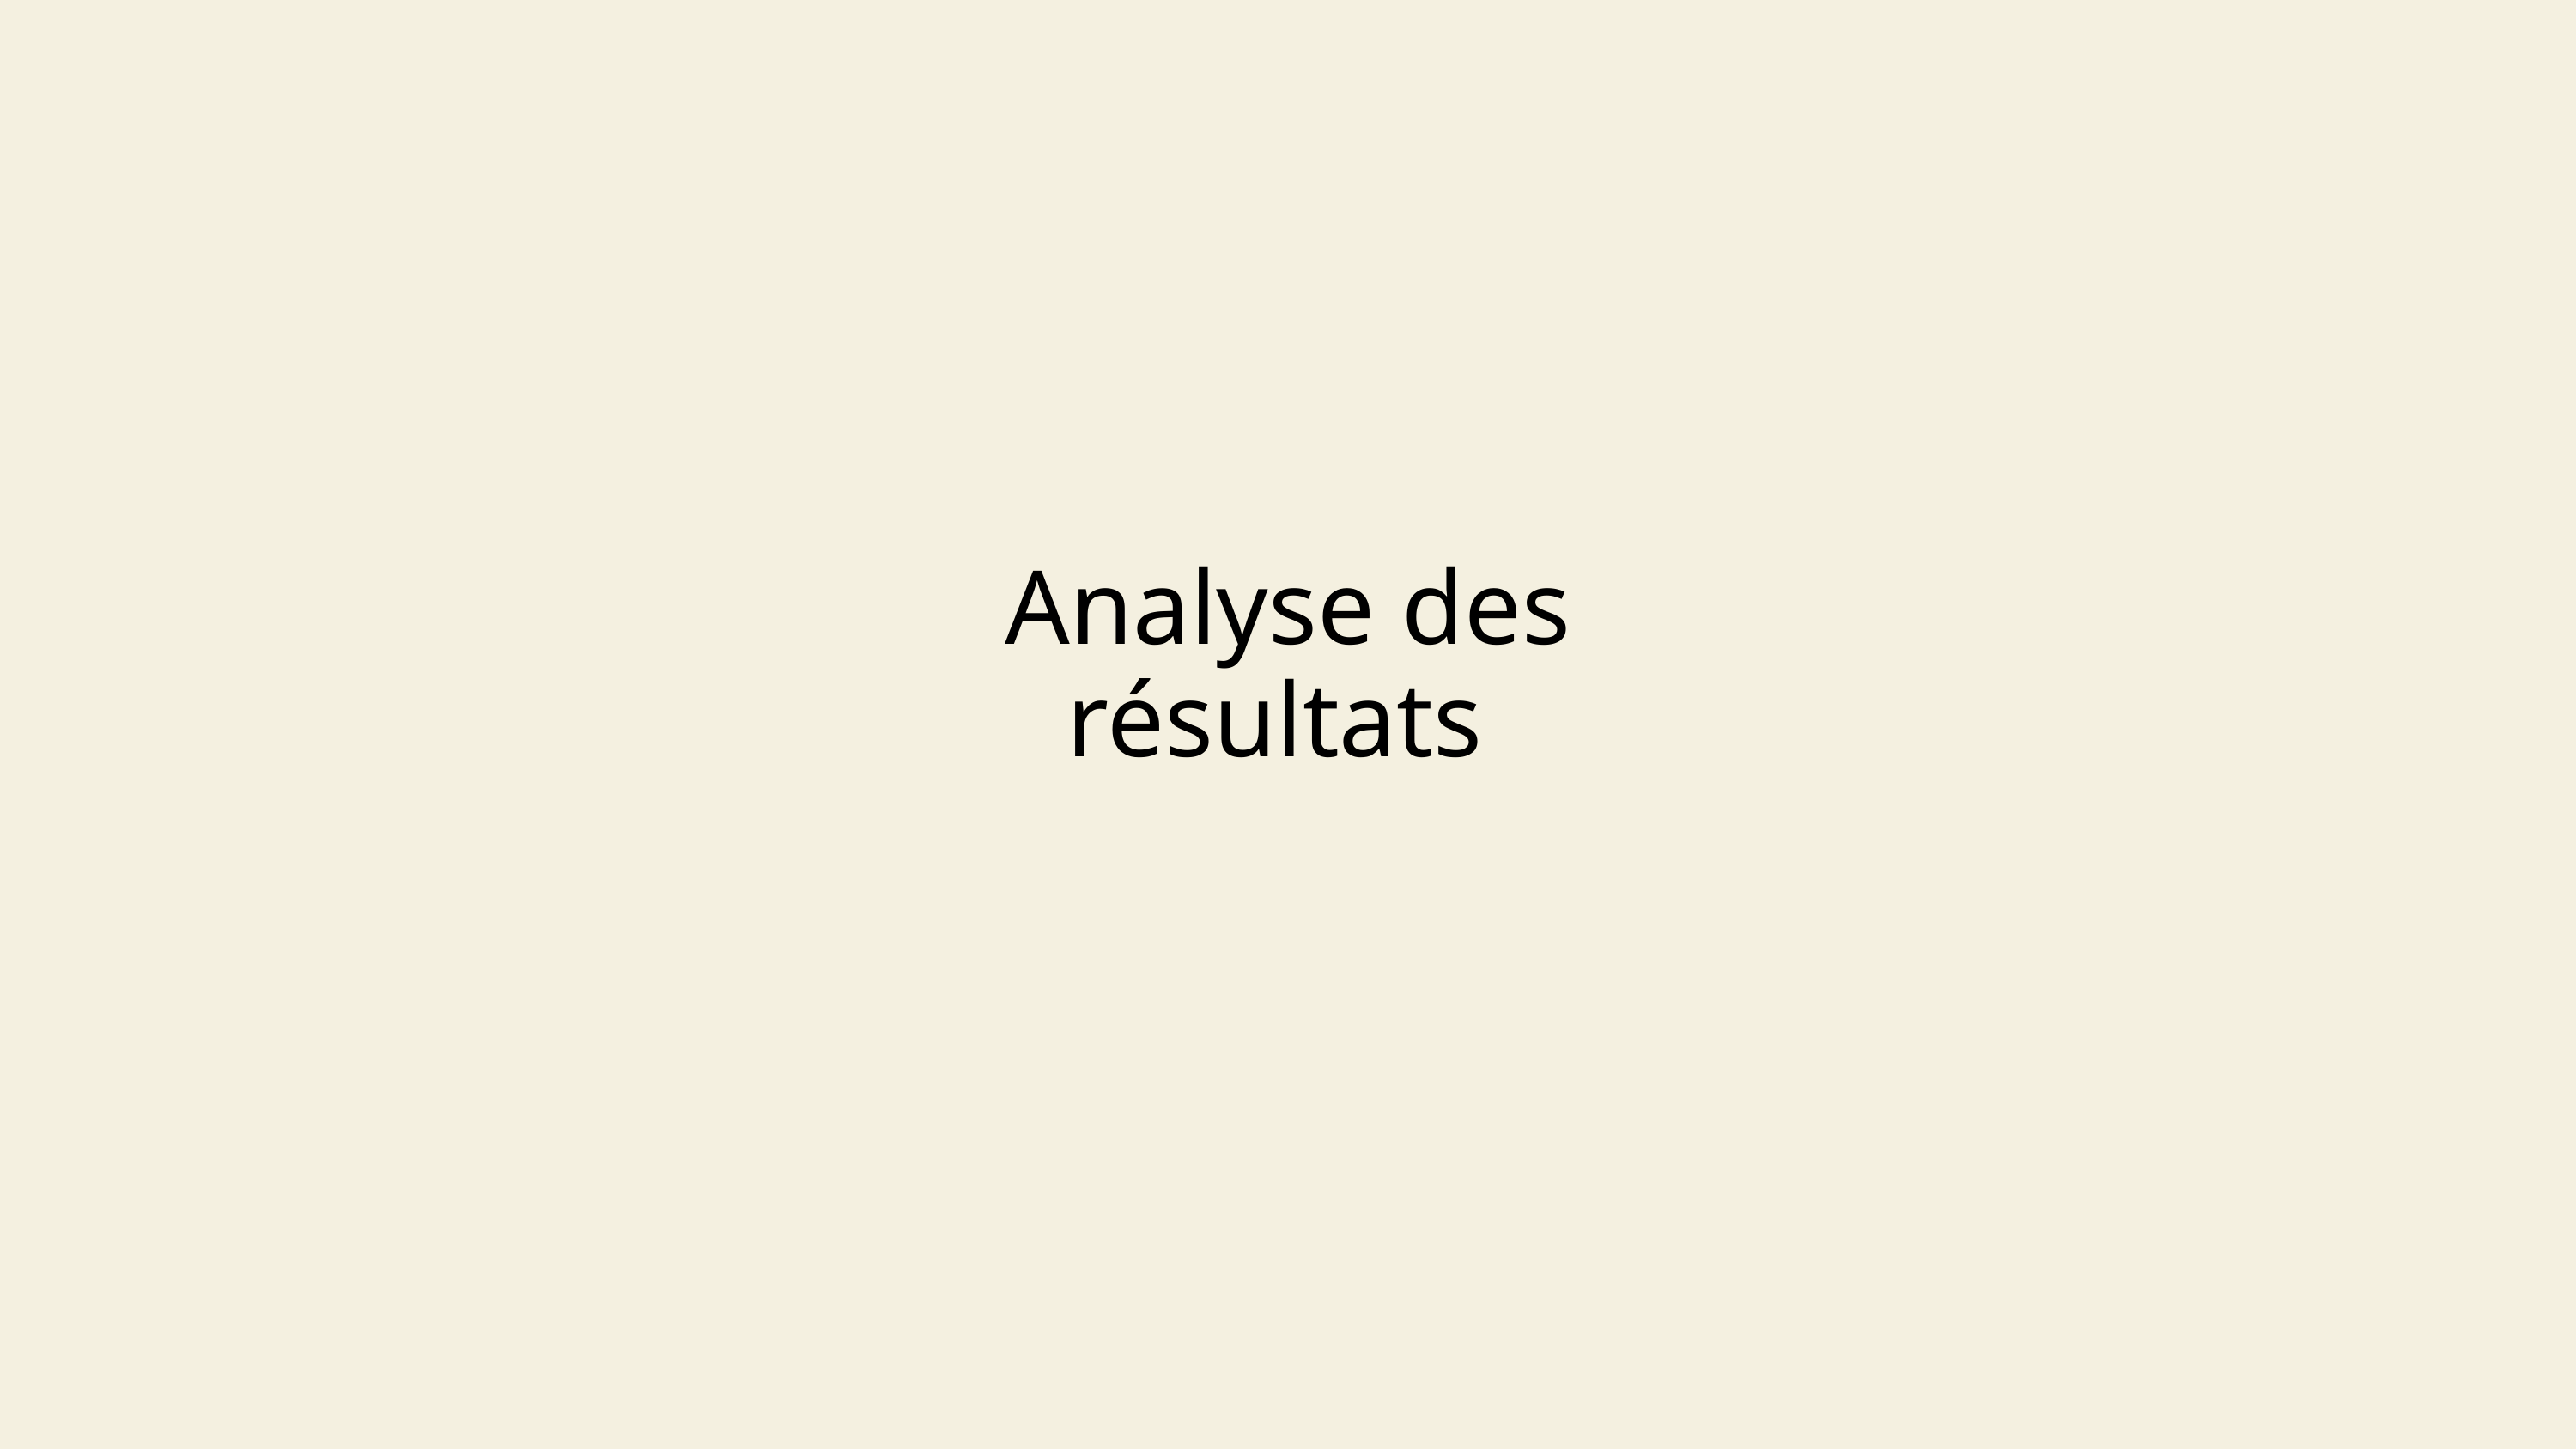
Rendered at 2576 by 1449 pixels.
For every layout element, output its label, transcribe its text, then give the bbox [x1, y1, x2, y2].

text_box Analyse des résultats [799, 550, 1777, 778]
